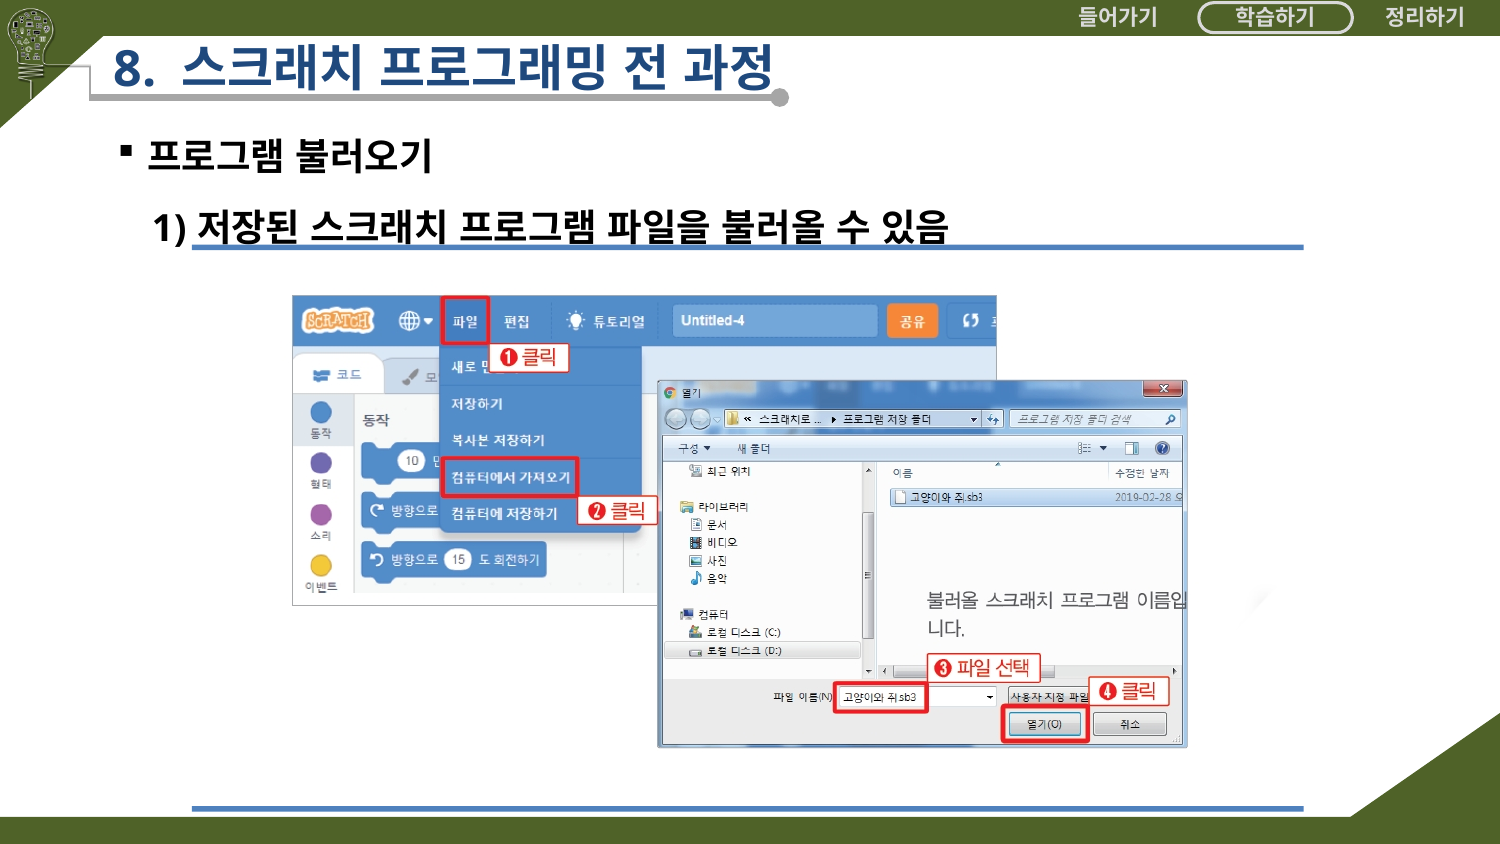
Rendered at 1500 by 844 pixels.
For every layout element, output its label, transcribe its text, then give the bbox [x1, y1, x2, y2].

text_box [190, 243, 1306, 252]
picture [0, 3, 1414, 816]
title 8. 스크래치 프로그래밍 전 과정 [99, 23, 1211, 110]
list 프로그램 불러오기 저장된 스크래치 프로그램 파일을 불러올 수 있음 [102, 112, 1212, 746]
text_box [190, 804, 1306, 814]
